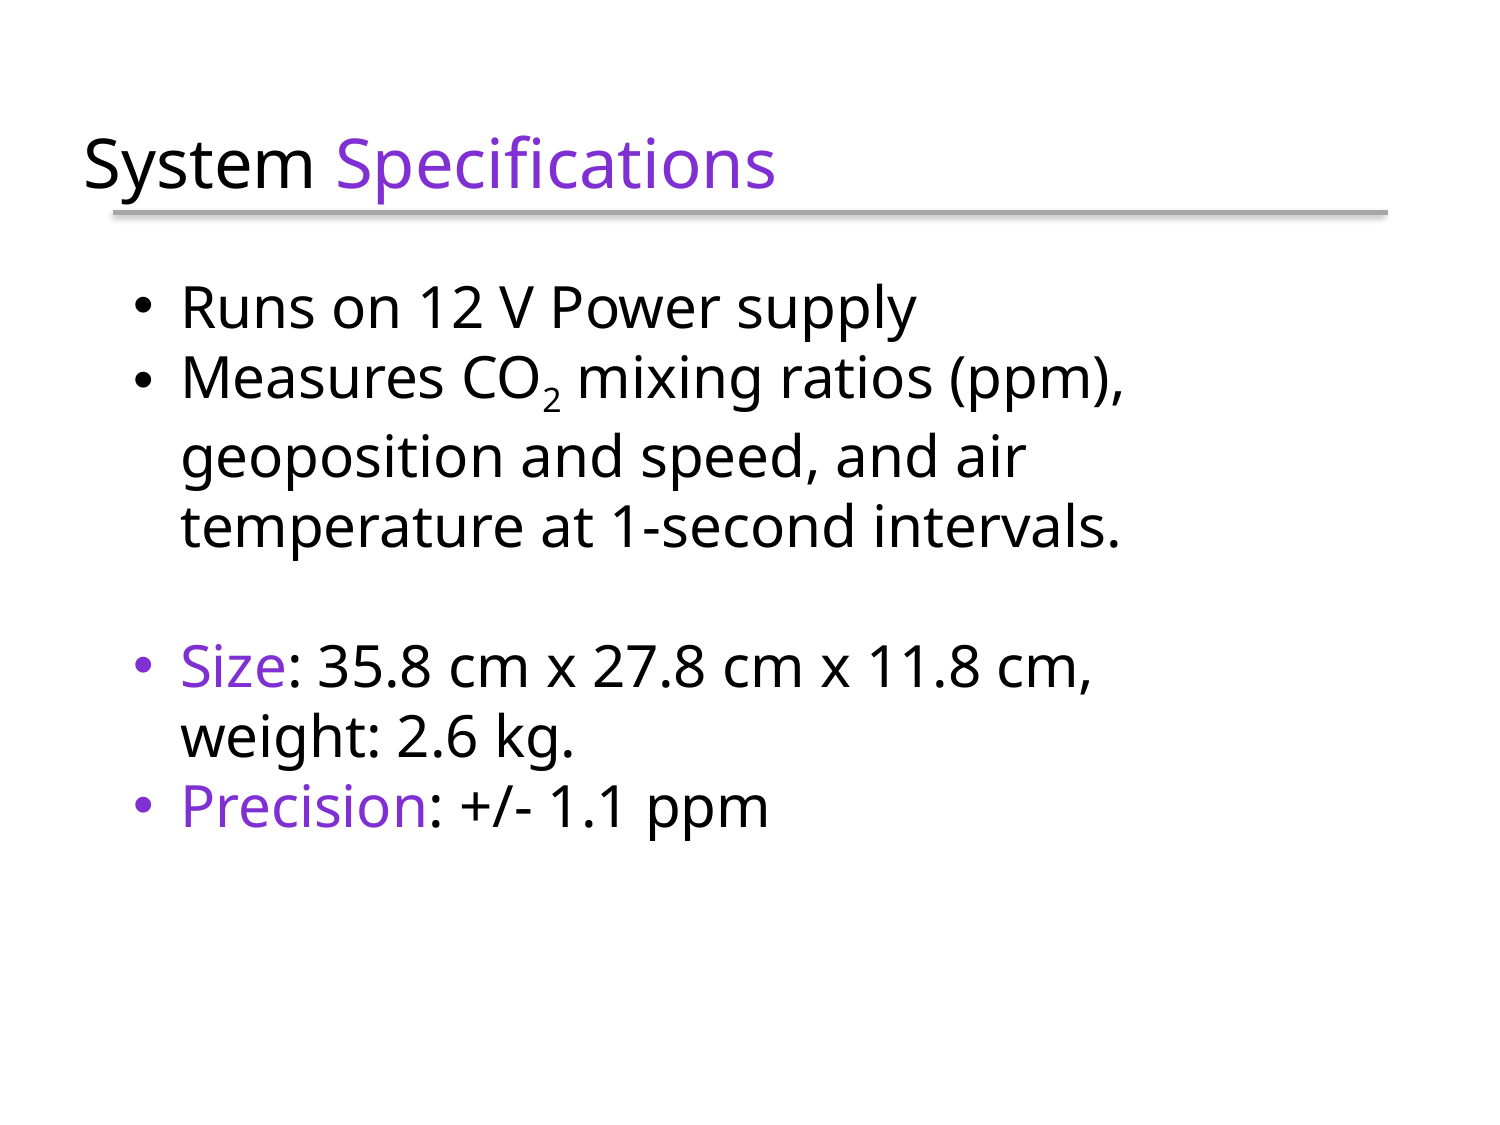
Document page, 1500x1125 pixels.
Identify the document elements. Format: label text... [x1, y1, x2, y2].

text_box Runs on 12 V Power supply Measures CO2 mixing ratios (ppm), geoposition and speed, and air temperature at 1-second intervals. Size: 35.8 cm x 27.8 cm x 11.8 cm, weight: 2.6 kg. Precision: +/- 1.1 ppm [118, 262, 1312, 847]
text_box System Specifications [69, 112, 793, 210]
